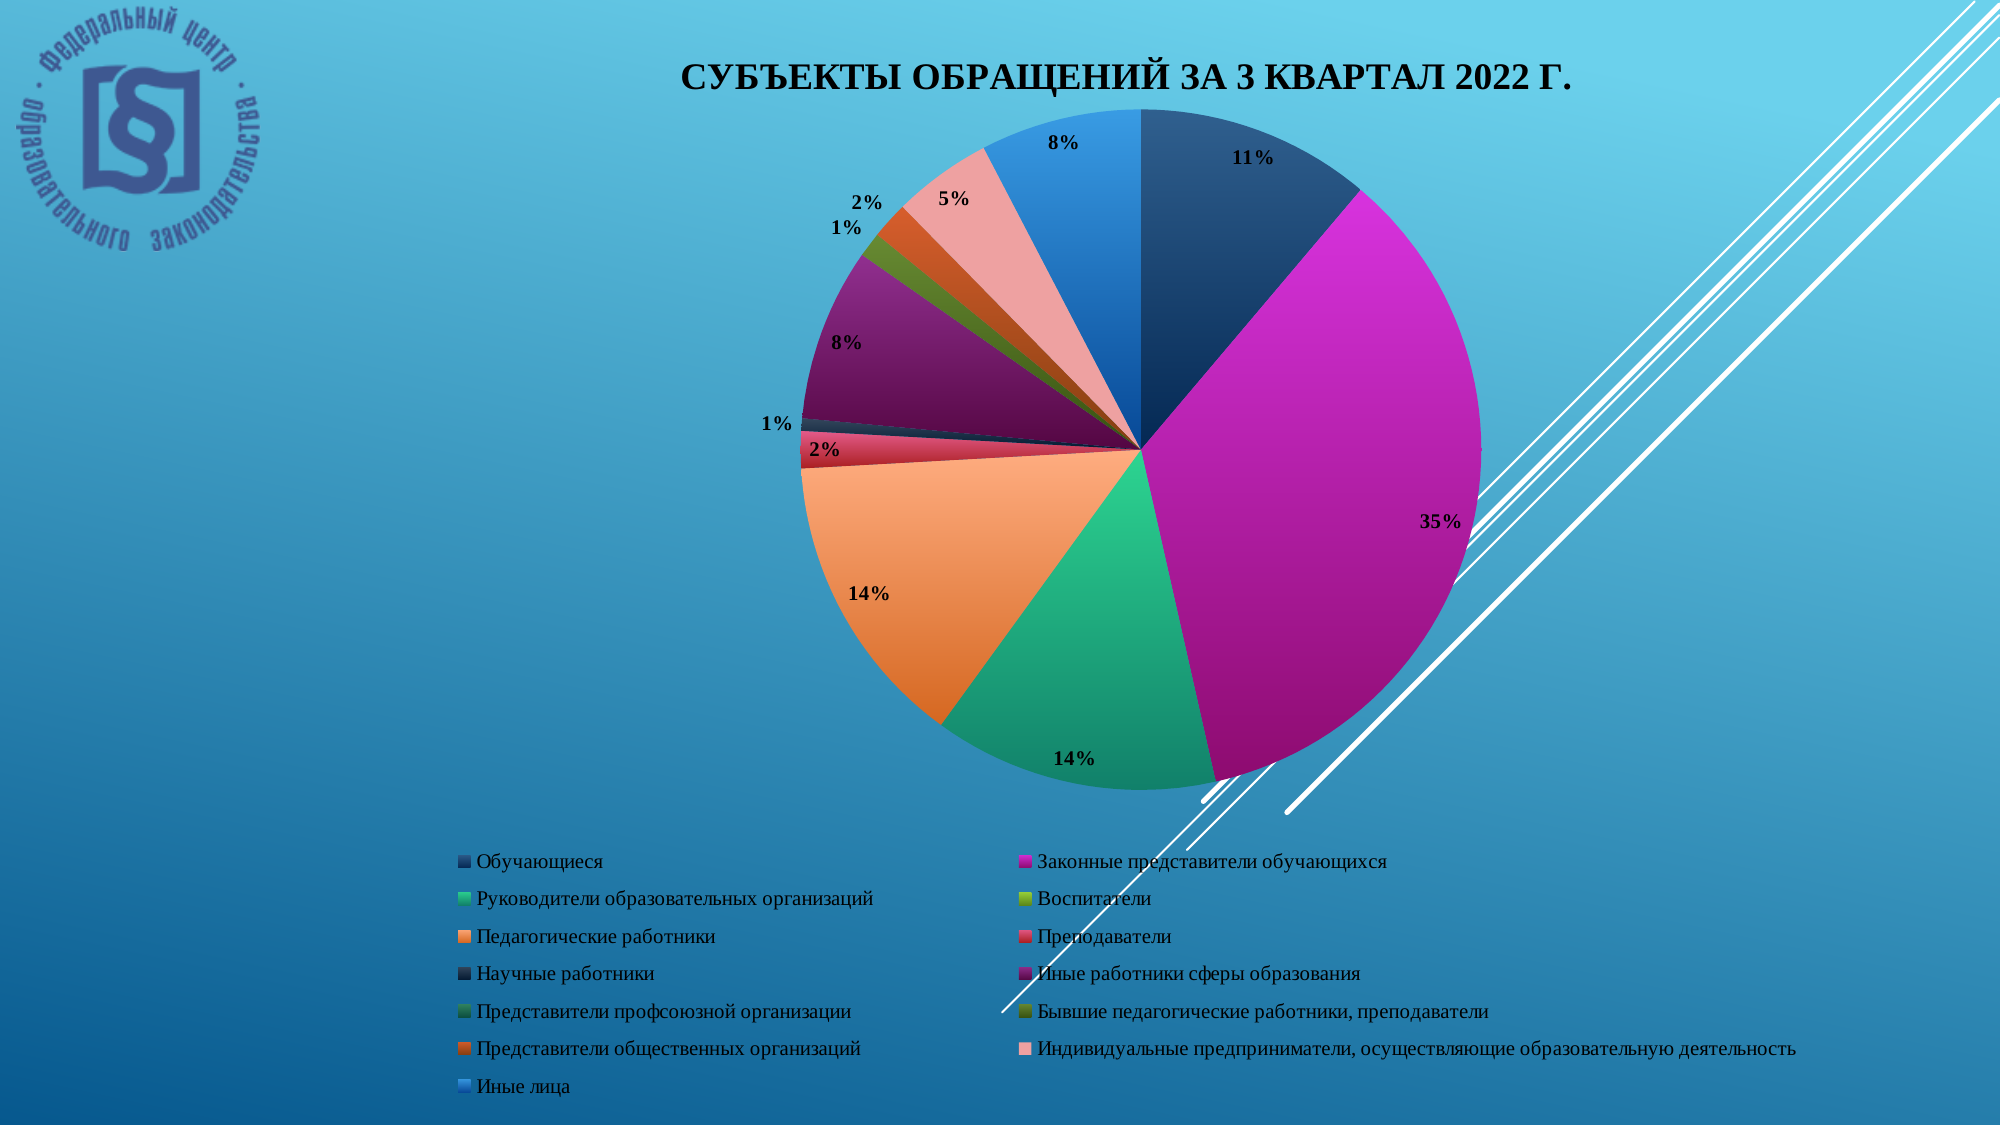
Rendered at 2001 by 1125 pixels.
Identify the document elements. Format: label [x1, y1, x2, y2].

picture [11, 0, 265, 260]
chart [278, 15, 1975, 1125]
